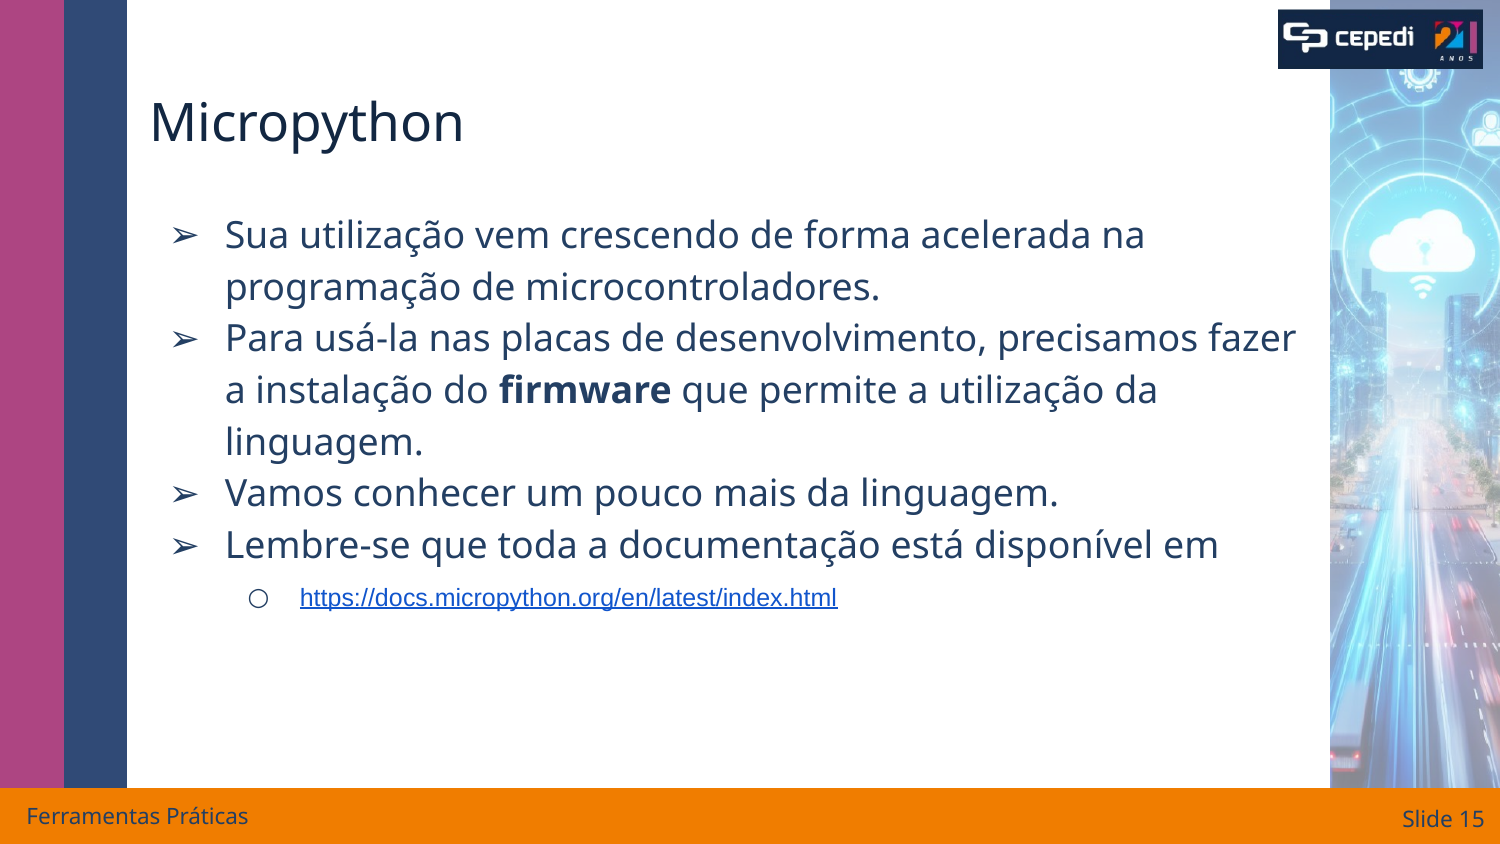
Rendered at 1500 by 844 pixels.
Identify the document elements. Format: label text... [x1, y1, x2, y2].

picture [0, 0, 1500, 844]
title Micropython [134, 72, 1339, 167]
list Sua utilização vem crescendo de forma acelerada na programação de microcontroladores. Para usá-la nas placas de desenvolvimento, precisamos fazer a instalação do firmware que permite a utilização da linguagem. Vamos conhecer um pouco mais da linguagem. Lembre-se que toda a documentação está disponível em https://docs.micropython.org/en/latest/index.html [134, 189, 1339, 750]
slide_number Slide ‹#› [1277, 789, 1500, 844]
subtitle Ferramentas Práticas [11, 782, 677, 844]
